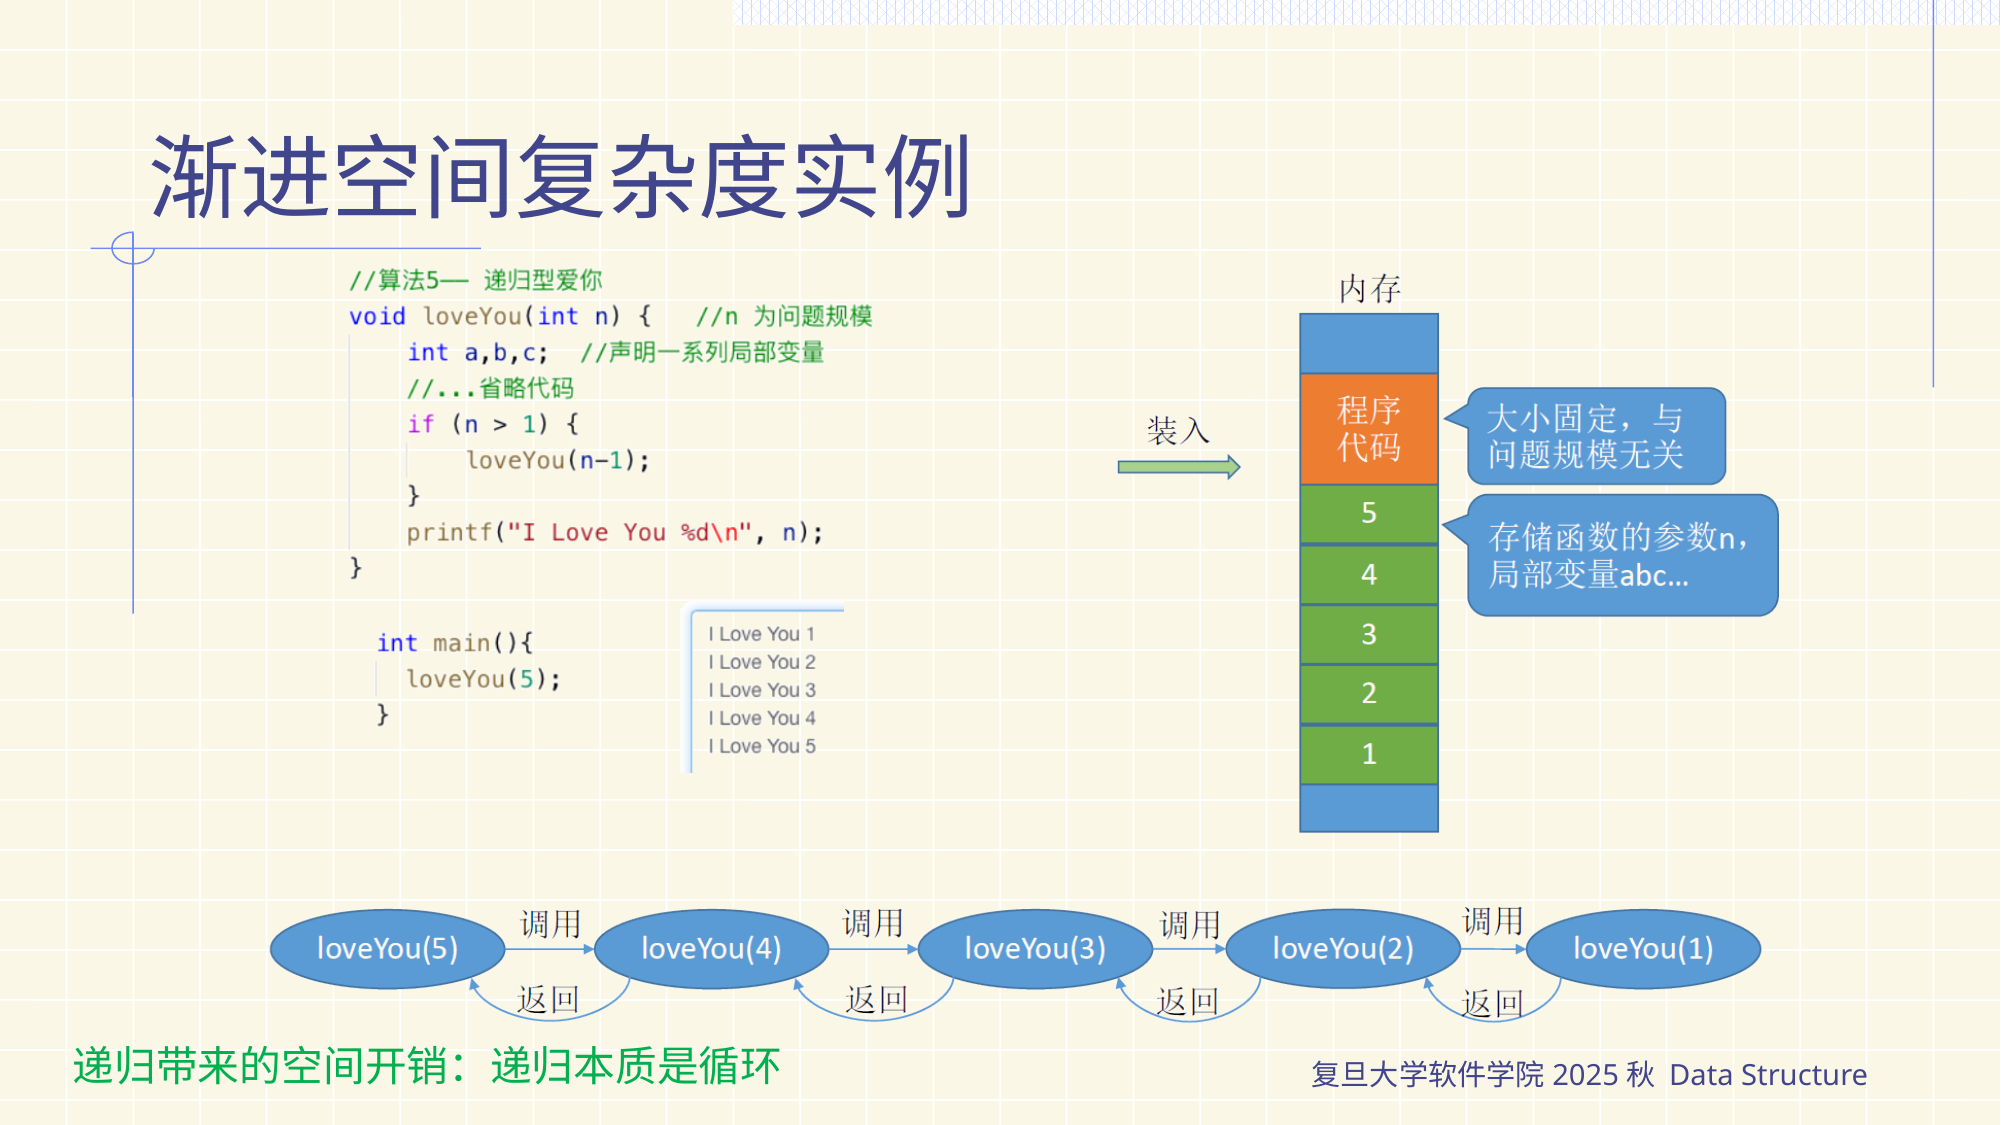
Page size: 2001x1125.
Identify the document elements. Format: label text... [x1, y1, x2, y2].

text_box 递归带来的空间开销：递归本质是循环 [57, 1032, 798, 1097]
title 渐进空间复杂度实例 [133, 50, 1834, 238]
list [256, 255, 1810, 1045]
